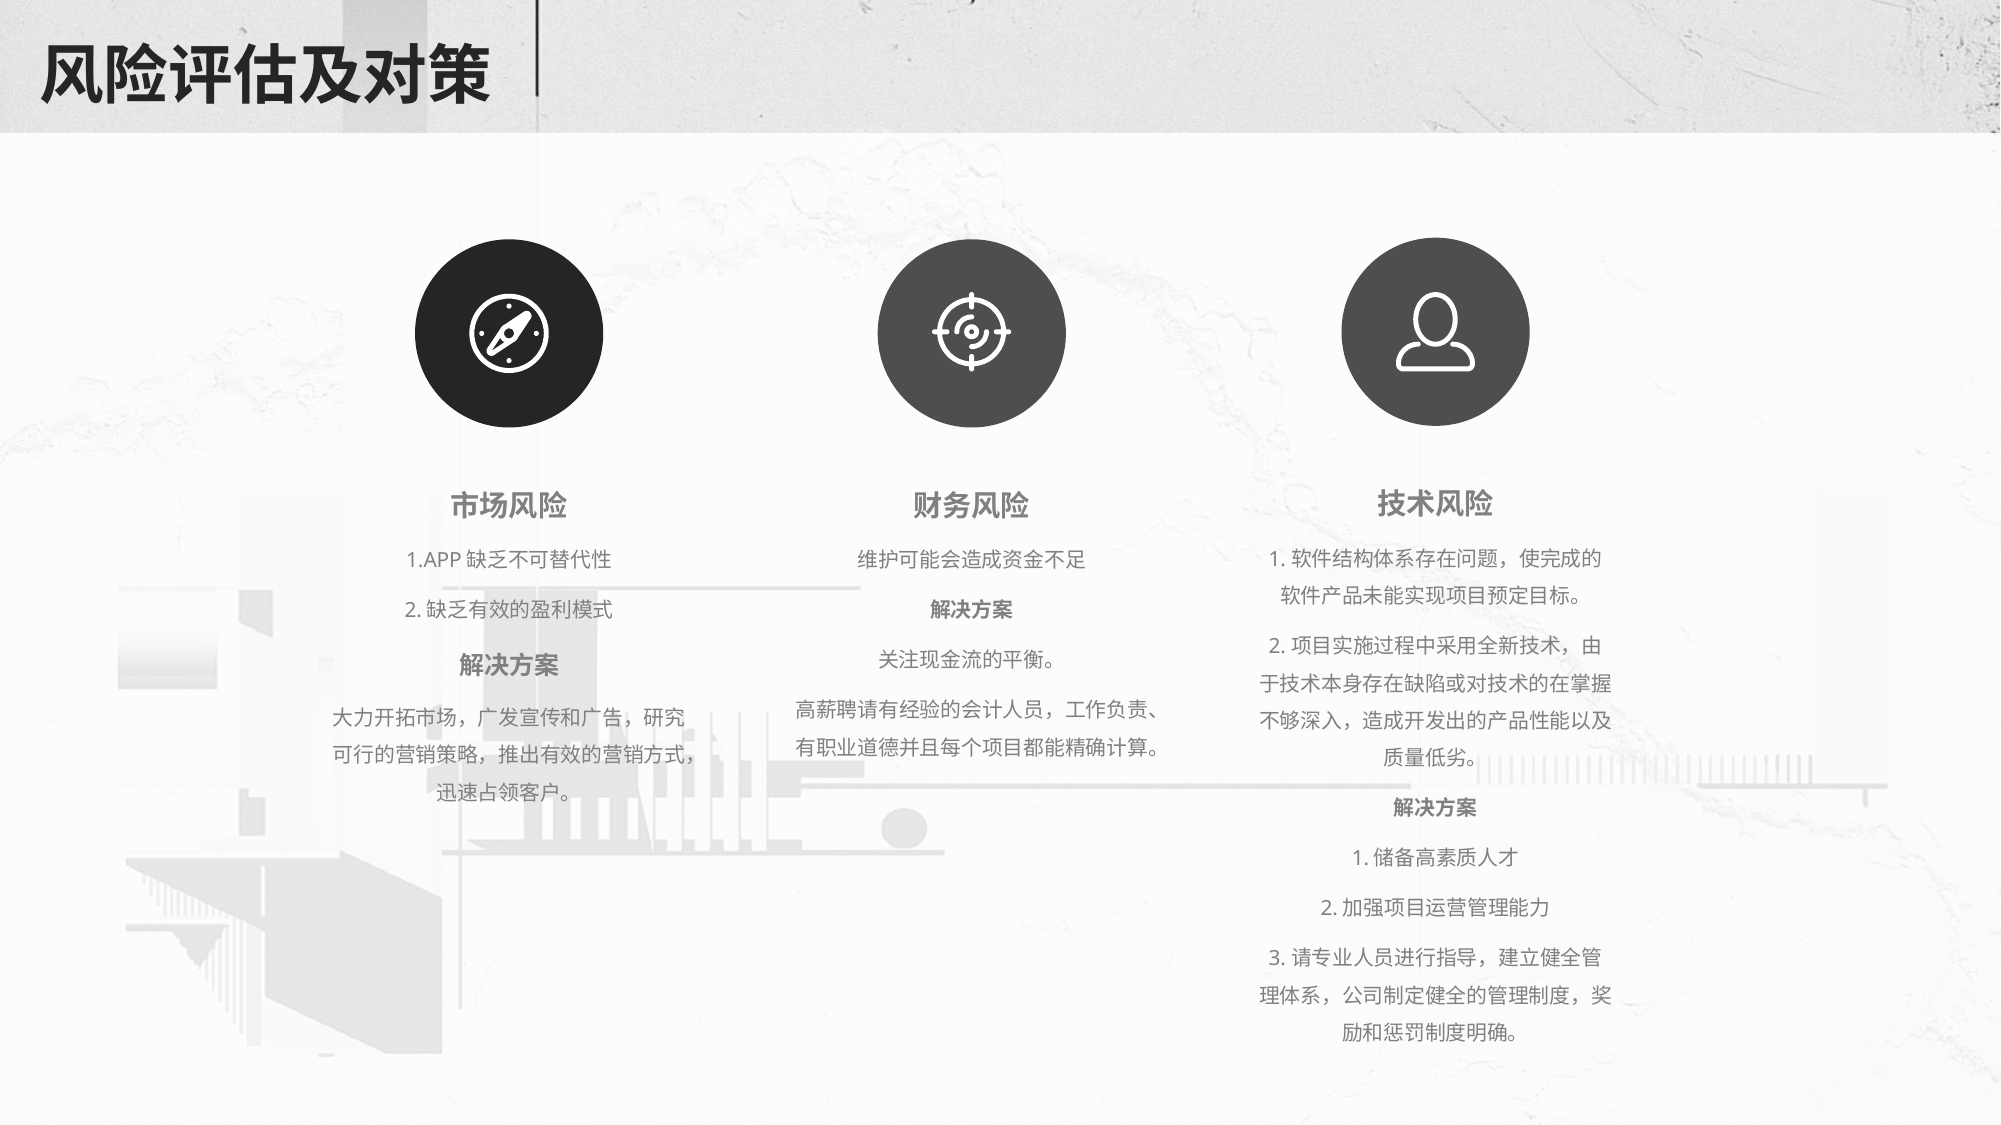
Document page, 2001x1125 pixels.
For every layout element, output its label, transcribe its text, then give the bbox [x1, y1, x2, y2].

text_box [415, 239, 604, 428]
title 风险评估及对策 [24, 35, 1750, 121]
text_box 财务风险 维护可能会造成资金不足 解决方案 关注现金流的平衡。 高薪聘请有经验的会计人员，工作负责、有职业道德并且每个项目都能精确计算。 [780, 462, 1163, 767]
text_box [1341, 237, 1530, 426]
text_box 市场风险 1.APP缺乏不可替代性 2.缺乏有效的盈利模式 解决方案 大力开拓市场，广发宣传和广告，研究可行的营销策略，推出有效的营销方式，迅速占领客户。 [317, 462, 701, 812]
text_box 技术风险 1.软件结构体系存在问题，使完成的软件产品未能实现项目预定目标。 2.项目实施过程中采用全新技术，由于技术本身存在缺陷或对技术的在掌握不够深入，造成开发出的产品性能以及质量低劣。 解决方案 1.储备高素质人才 2.加强项目运营管理能力 3.请专业人员进行指导，建立健全管理体系，公司制定健全的管理制度，奖励和惩罚制度明确。 [1244, 460, 1627, 1053]
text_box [877, 239, 1066, 428]
picture [0, 0, 2001, 1125]
